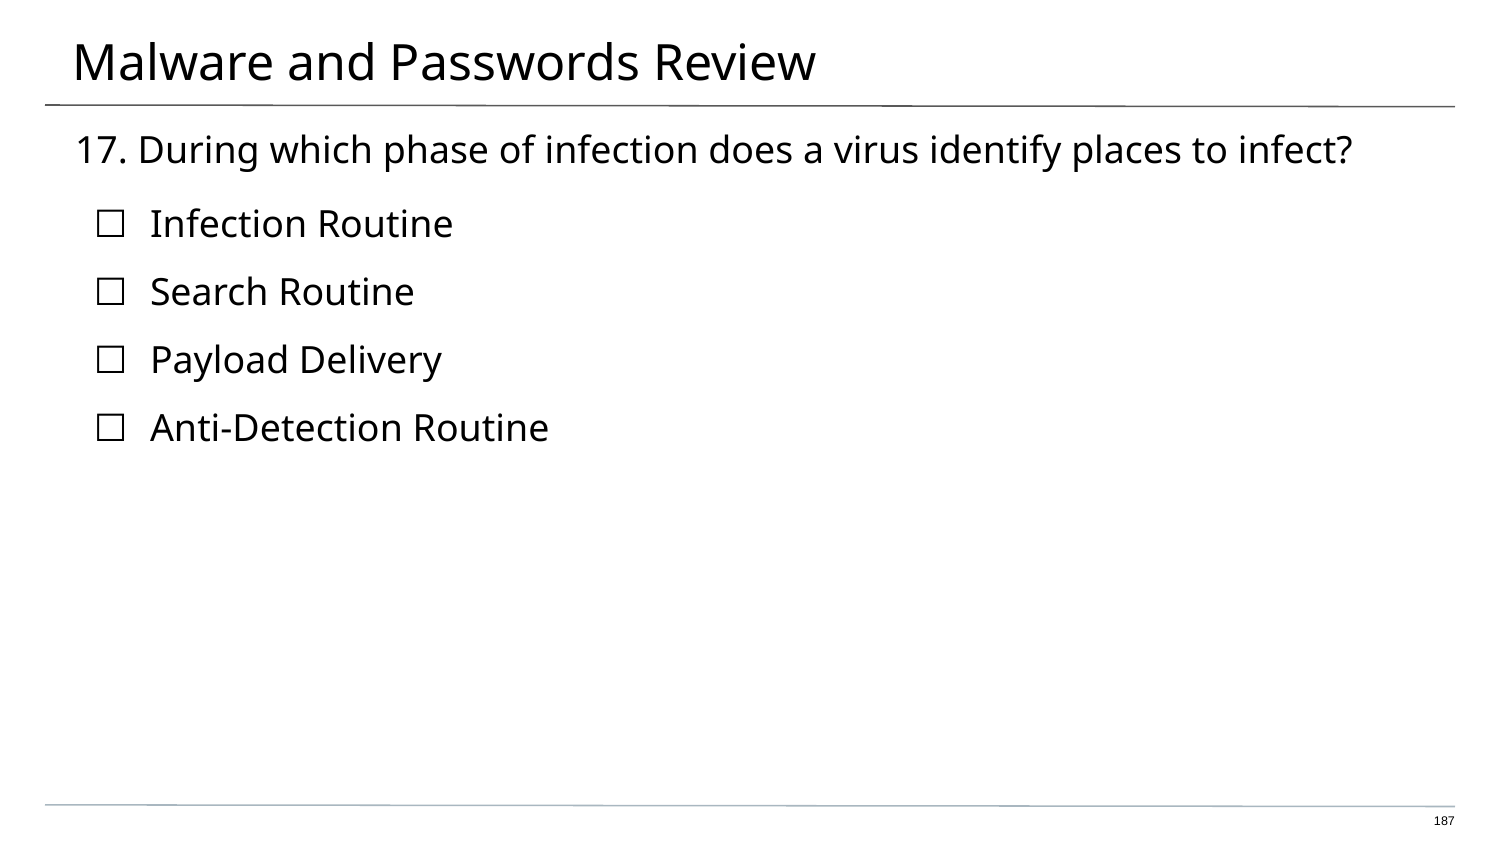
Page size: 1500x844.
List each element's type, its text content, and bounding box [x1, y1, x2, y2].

slide_number 187 [1412, 813, 1455, 831]
subtitle 17. During which phase of infection does a virus identify places to infect? [0, 110, 1500, 171]
list Infection Routine Search Routine Payload Delivery Anti-Detection Routine [0, 194, 1500, 805]
title Malware and Passwords Review [0, 0, 1500, 88]
